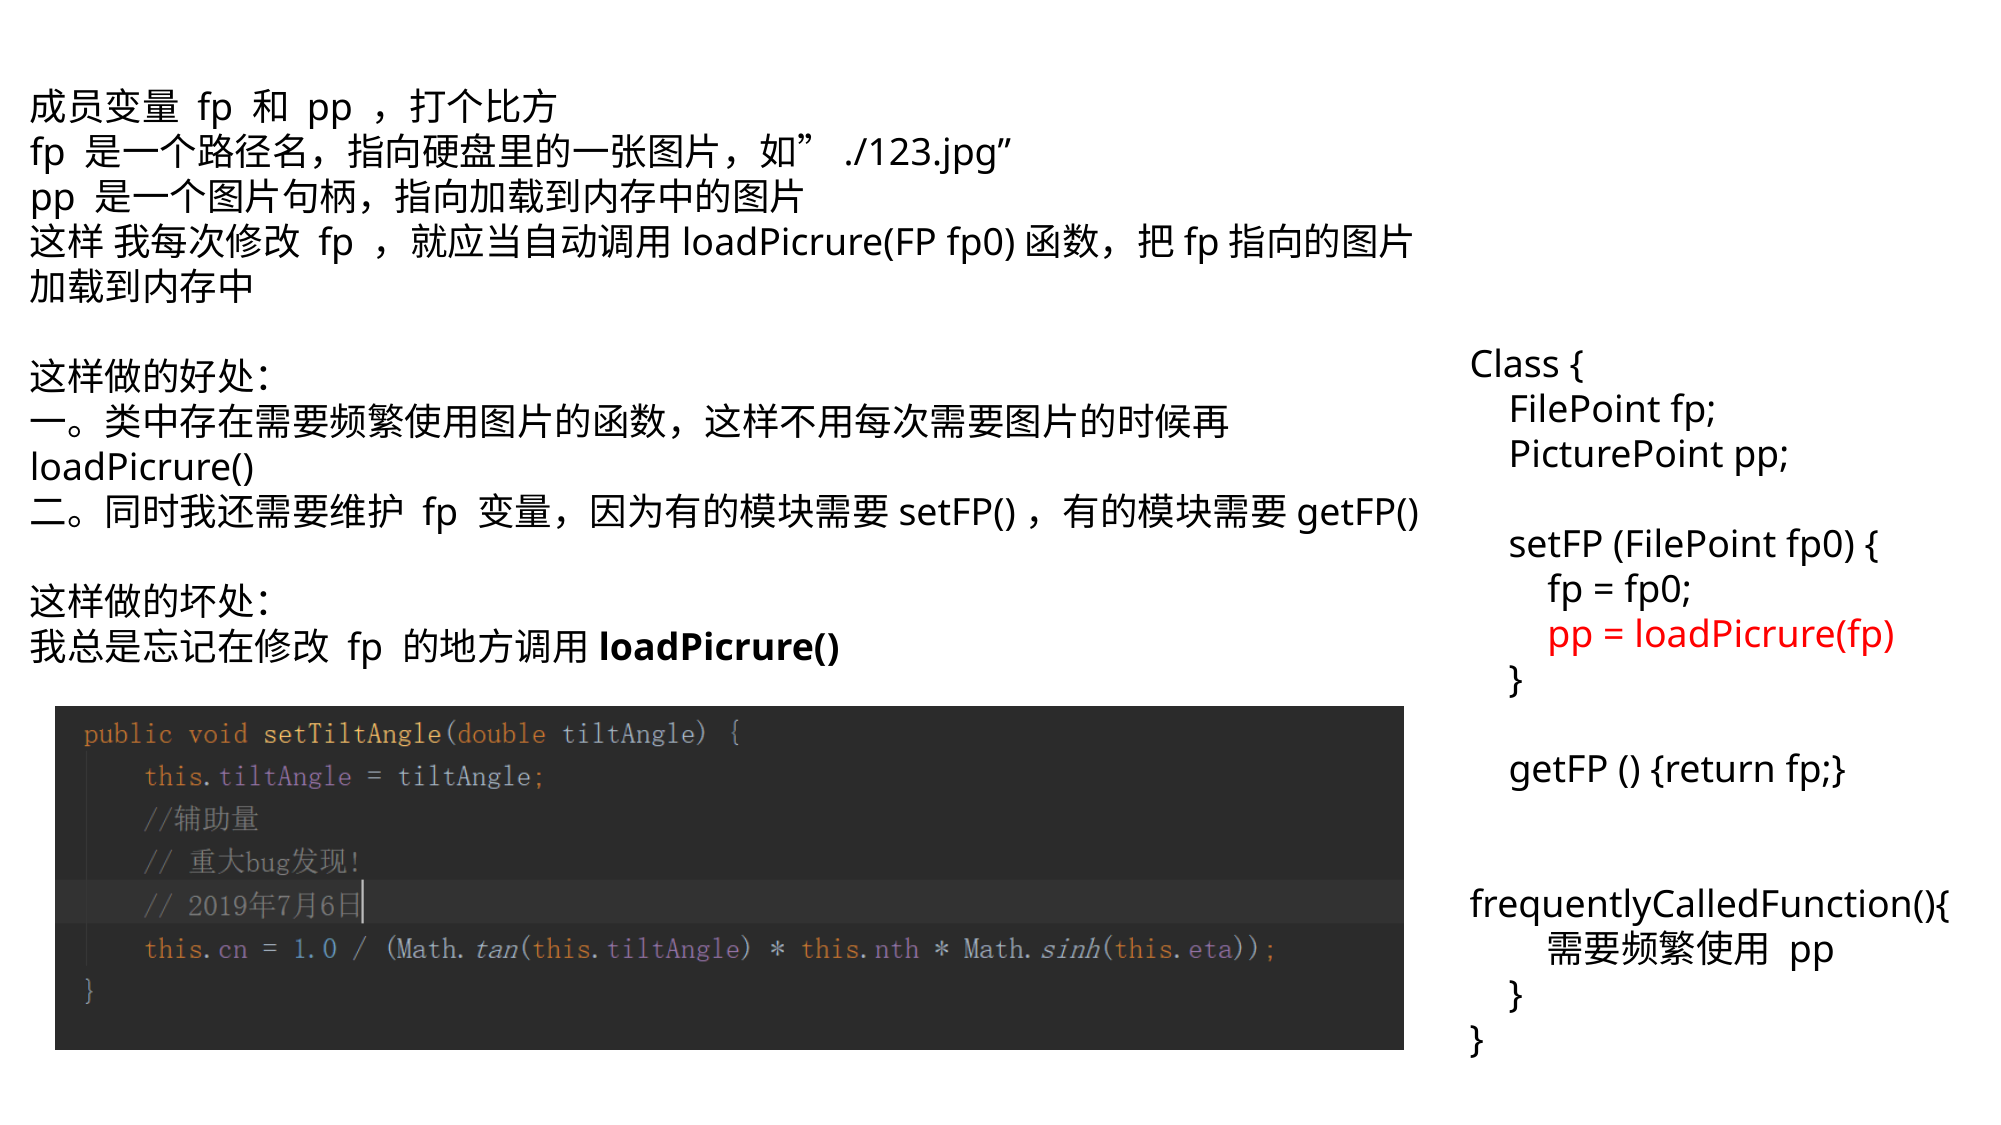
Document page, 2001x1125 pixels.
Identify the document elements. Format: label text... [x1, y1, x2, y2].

picture [55, 706, 1404, 1050]
text_box 成员变量 fp 和 pp ，打个比方 fp 是一个路径名，指向硬盘里的一张图片，如”./123.jpg” pp 是一个图片句柄，指向加载到内存中的图片 这样 我每次修改 fp ，就应当自动调用loadPicrure(FP fp0)函数，把fp指向的图片加载到内存中 这样做的好处： 一。类中存在需要频繁使用图片的函数，这样不用每次需要图片的时候再loadPicrure() 二。同时我还需要维护 fp 变量，因为有的模块需要setFP()，有的模块需要getFP() 这样做的坏处： 我总是忘记在修改 fp 的地方调用loadPicrure() [15, 75, 1467, 676]
text_box Class { FilePoint fp; PicturePoint pp; setFP (FilePoint fp0) { fp = fp0; pp = loadPicrure(fp) } getFP () {return fp;} frequentlyCalledFunction(){ 需要频繁使用 pp } } [1454, 333, 1985, 1068]
